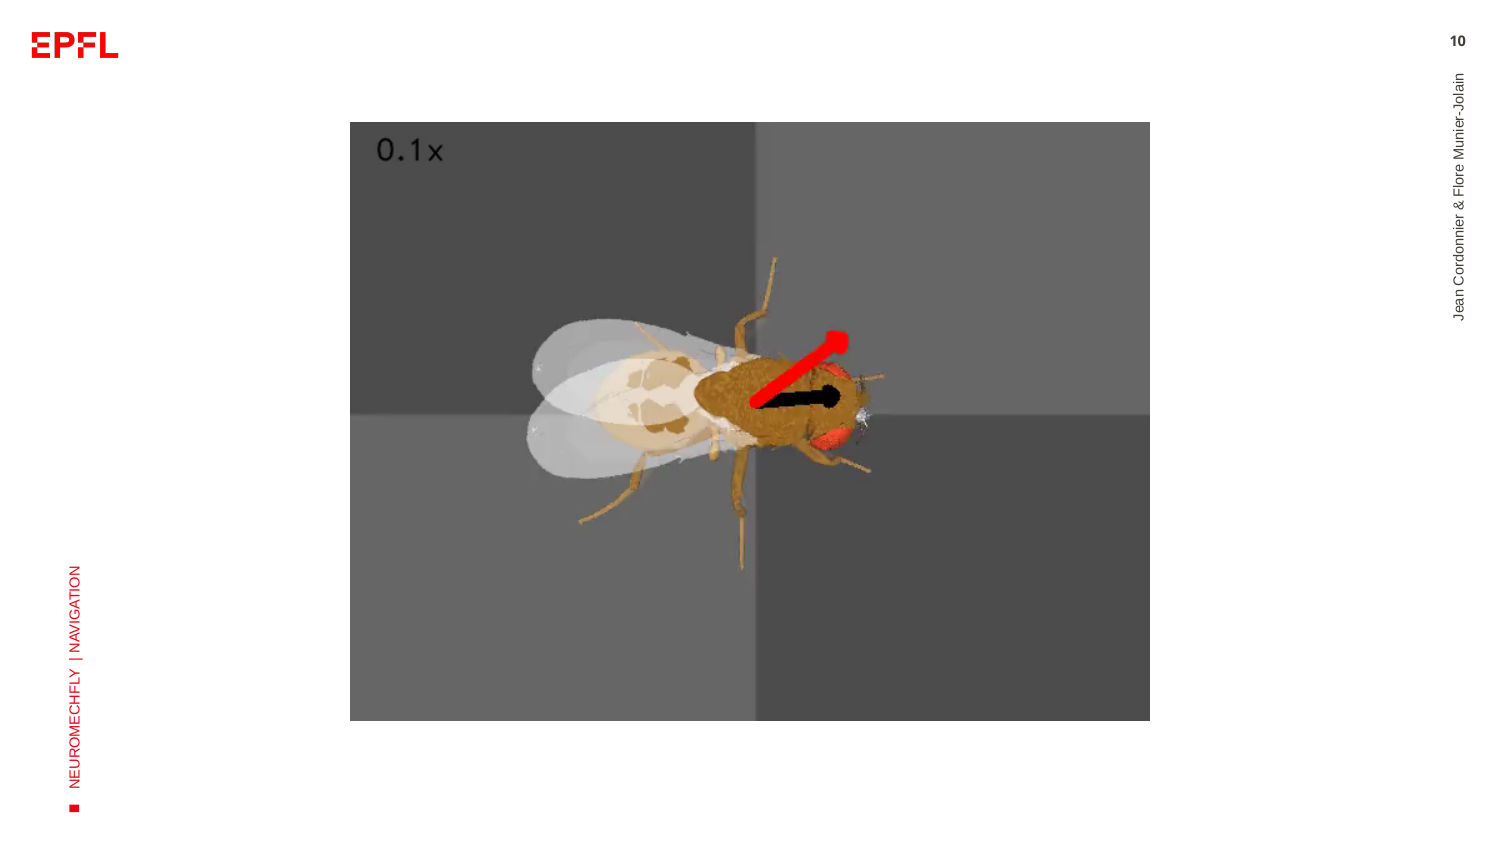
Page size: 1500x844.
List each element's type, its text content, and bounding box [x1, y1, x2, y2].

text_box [349, 121, 1151, 723]
slide_number NEUROMECHFLY | NAVIGATION [0, 256, 149, 805]
picture [21, 21, 129, 69]
slide_number 10 [1415, 32, 1500, 58]
footer Jean Cordonnier & Flore Munier-Jolain [1415, 58, 1500, 641]
